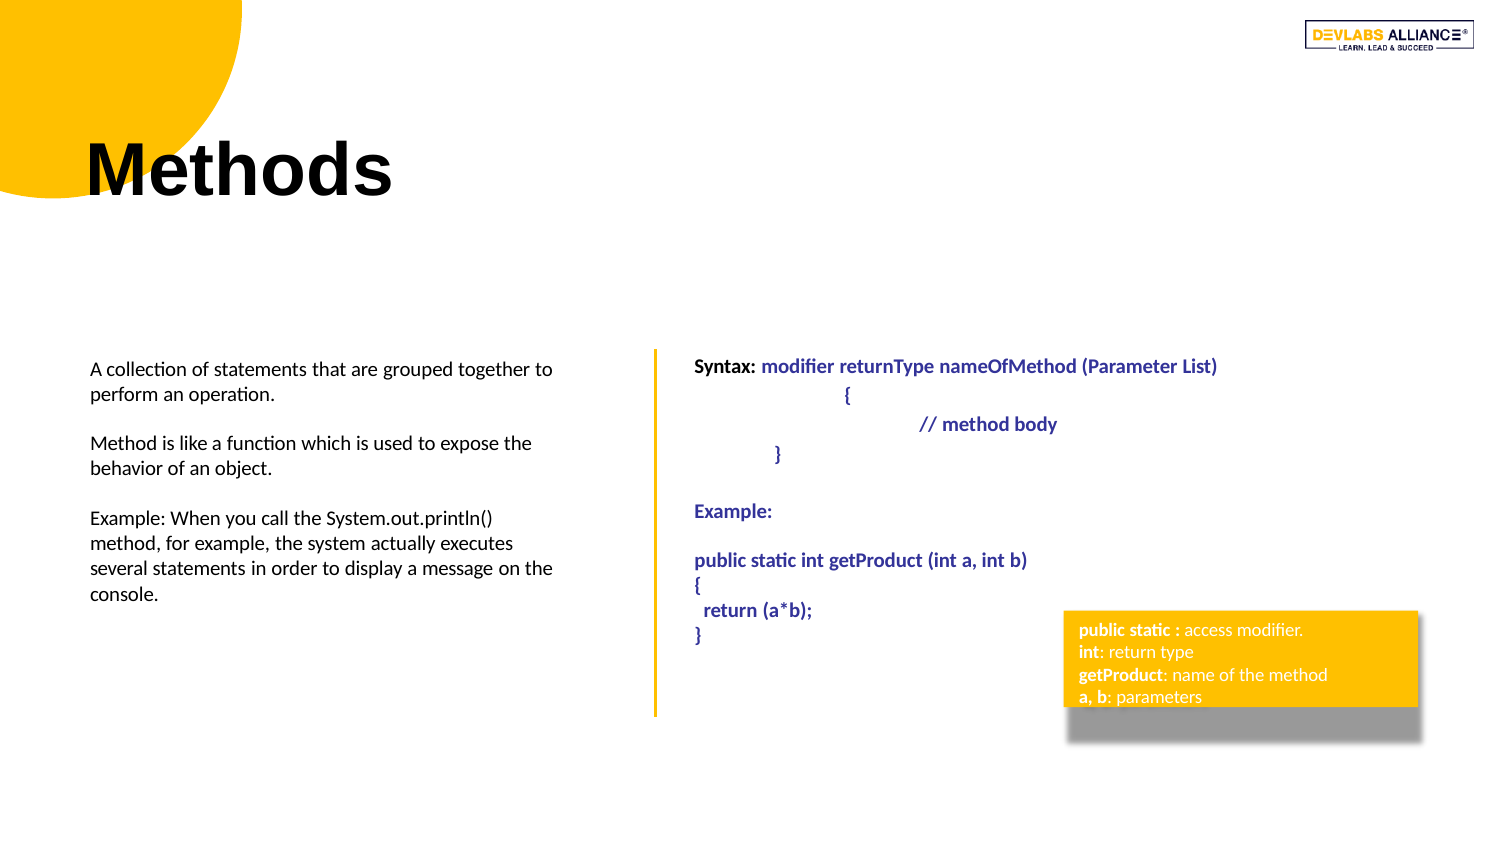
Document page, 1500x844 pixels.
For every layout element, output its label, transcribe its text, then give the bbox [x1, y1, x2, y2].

picture [1305, 20, 1474, 51]
text_box Example: [692, 495, 776, 523]
title Methods [83, 118, 397, 262]
text_box A collection of statements that are grouped together to perform an operation. Method is like a function which is used to expose the behavior of an object. Example: When you call the System.out.println() method, for example, the system actually executes several statements in order to display a message on the console. [87, 353, 563, 606]
picture [1060, 608, 1430, 751]
text_box [0, 0, 242, 199]
text_box public static int getProduct (int a, int b) { return (a*b); } [692, 545, 1036, 648]
text_box Syntax: modifier returnType nameOfMethod (Parameter List) { // method body } [692, 347, 1227, 467]
